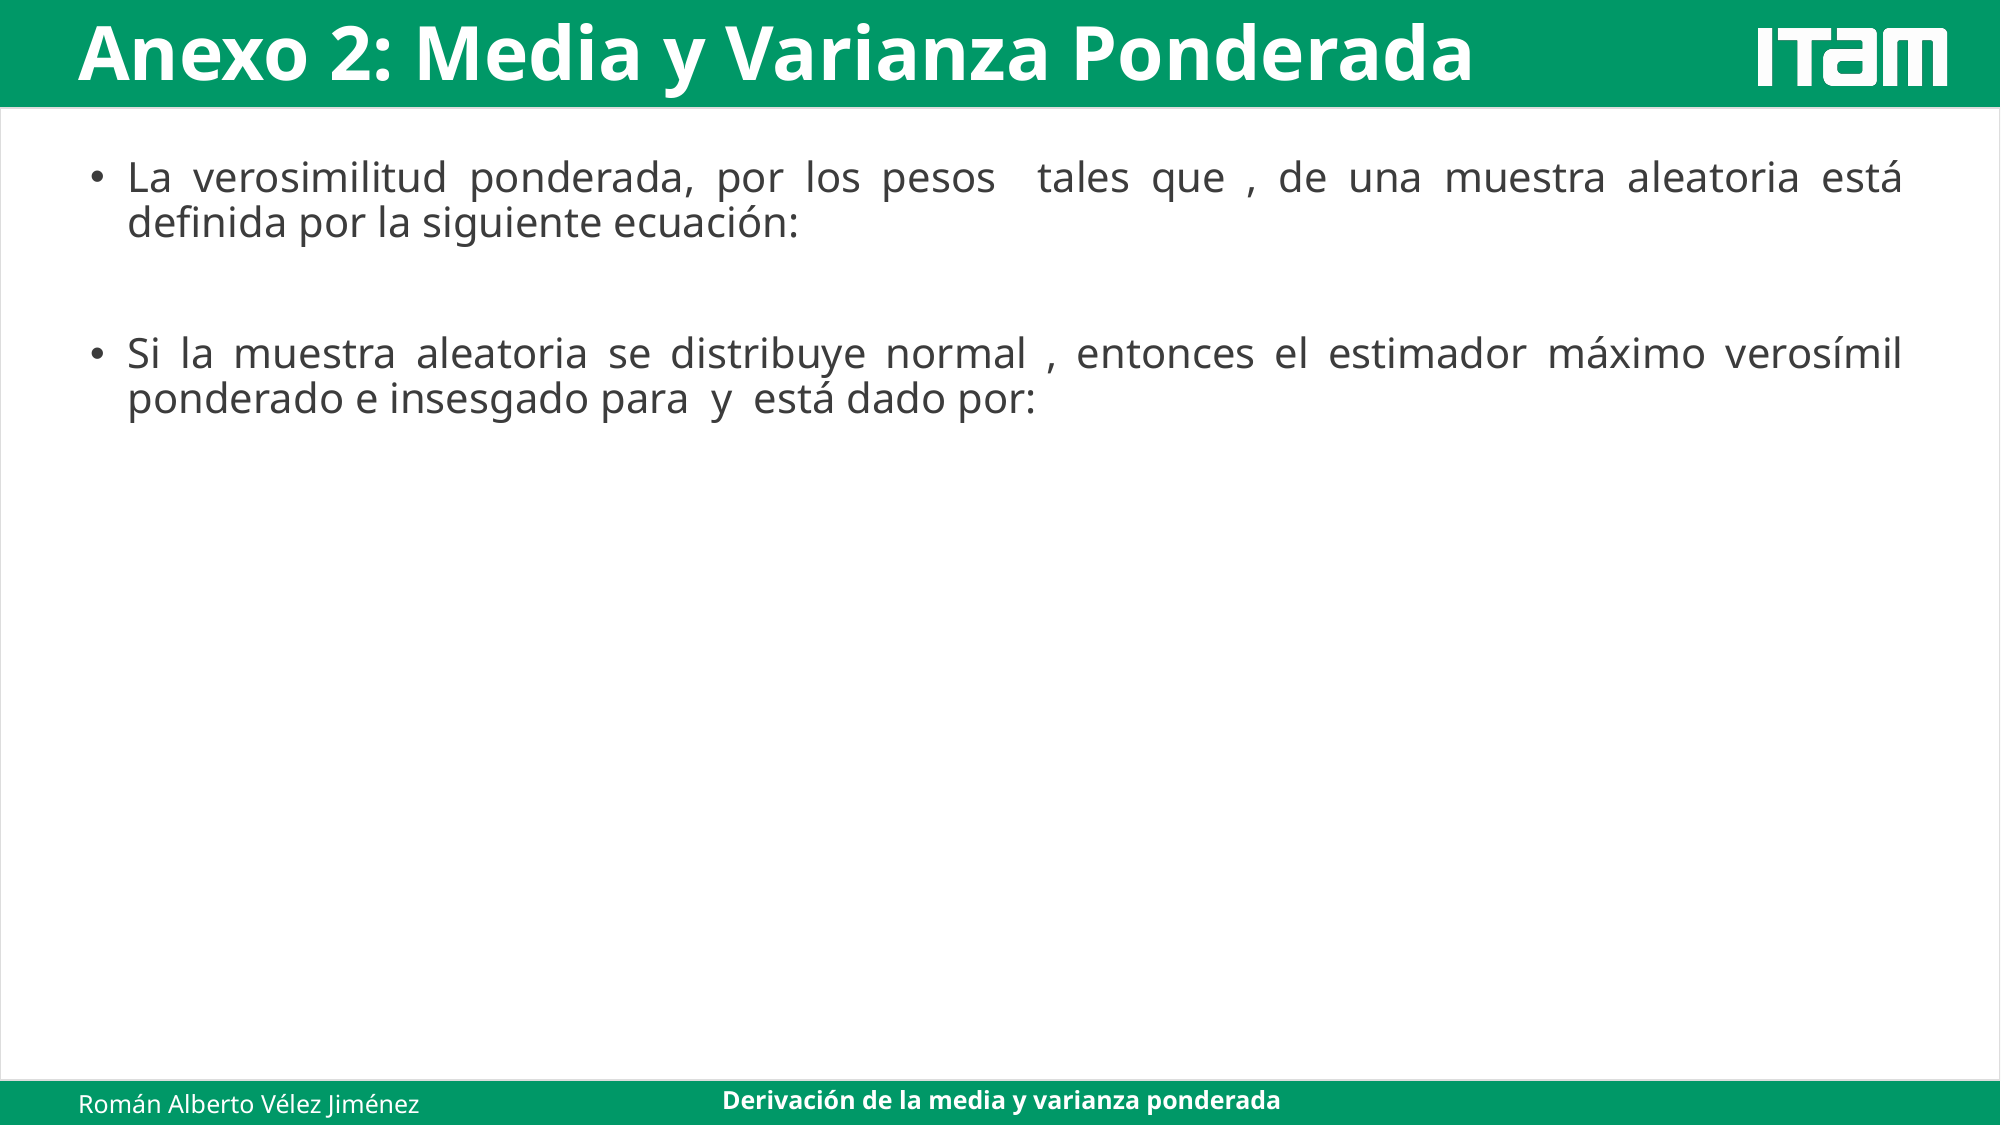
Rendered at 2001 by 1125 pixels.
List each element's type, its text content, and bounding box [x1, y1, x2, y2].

title Anexo 2: Media y Varianza Ponderada [63, 26, 1721, 86]
list Derivación de la media y varianza ponderada [551, 1080, 1453, 1125]
picture [1740, 10, 1965, 104]
